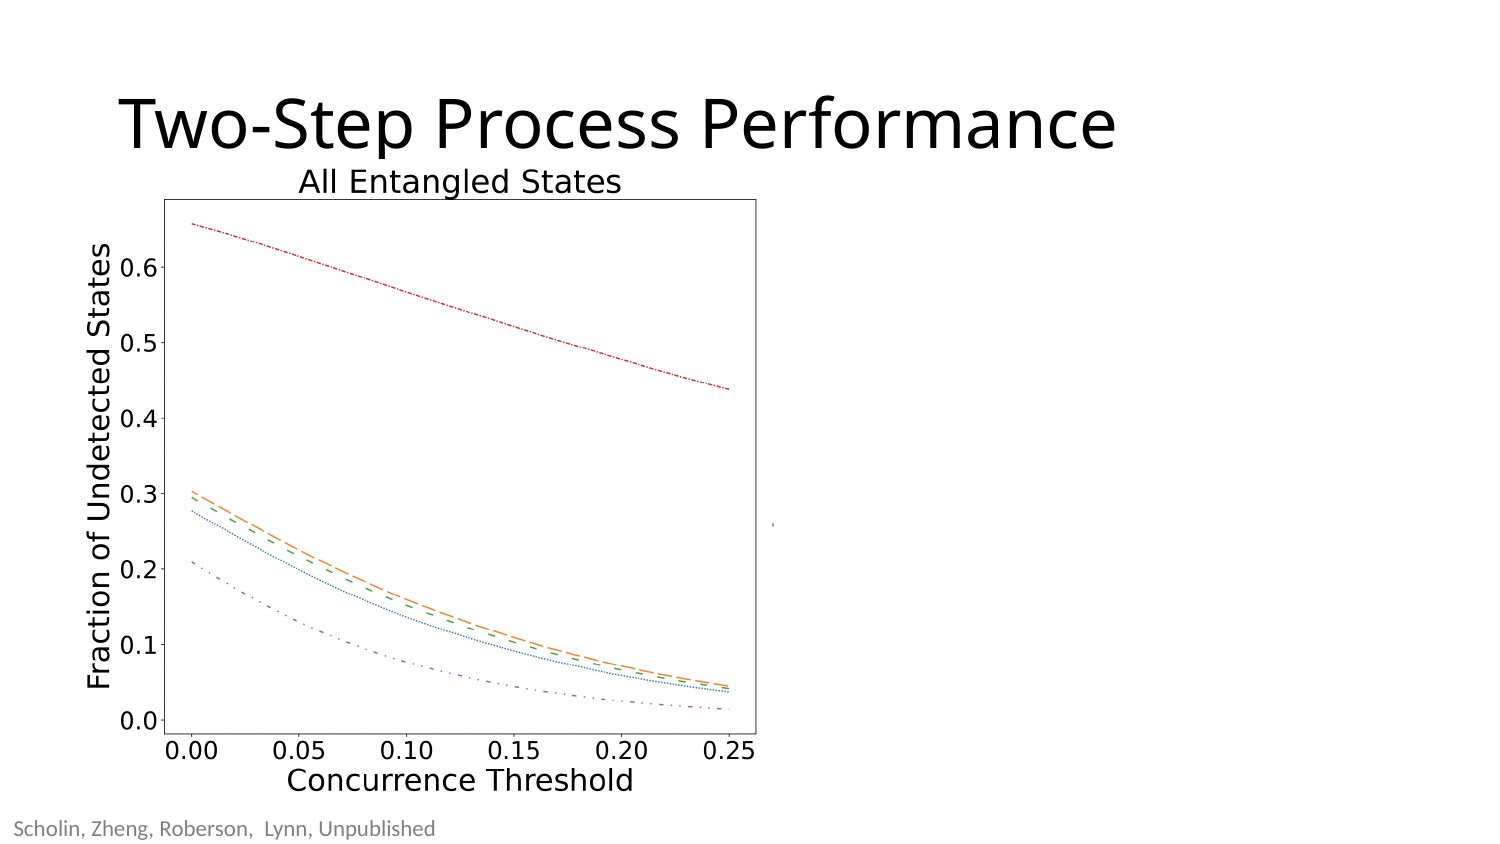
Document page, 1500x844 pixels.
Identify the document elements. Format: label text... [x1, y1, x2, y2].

picture [57, 159, 774, 806]
title Two-Step Process Performance [103, 44, 1397, 208]
text_box Scholin, Zheng, Roberson, Lynn, Unpublished [0, 805, 1499, 844]
